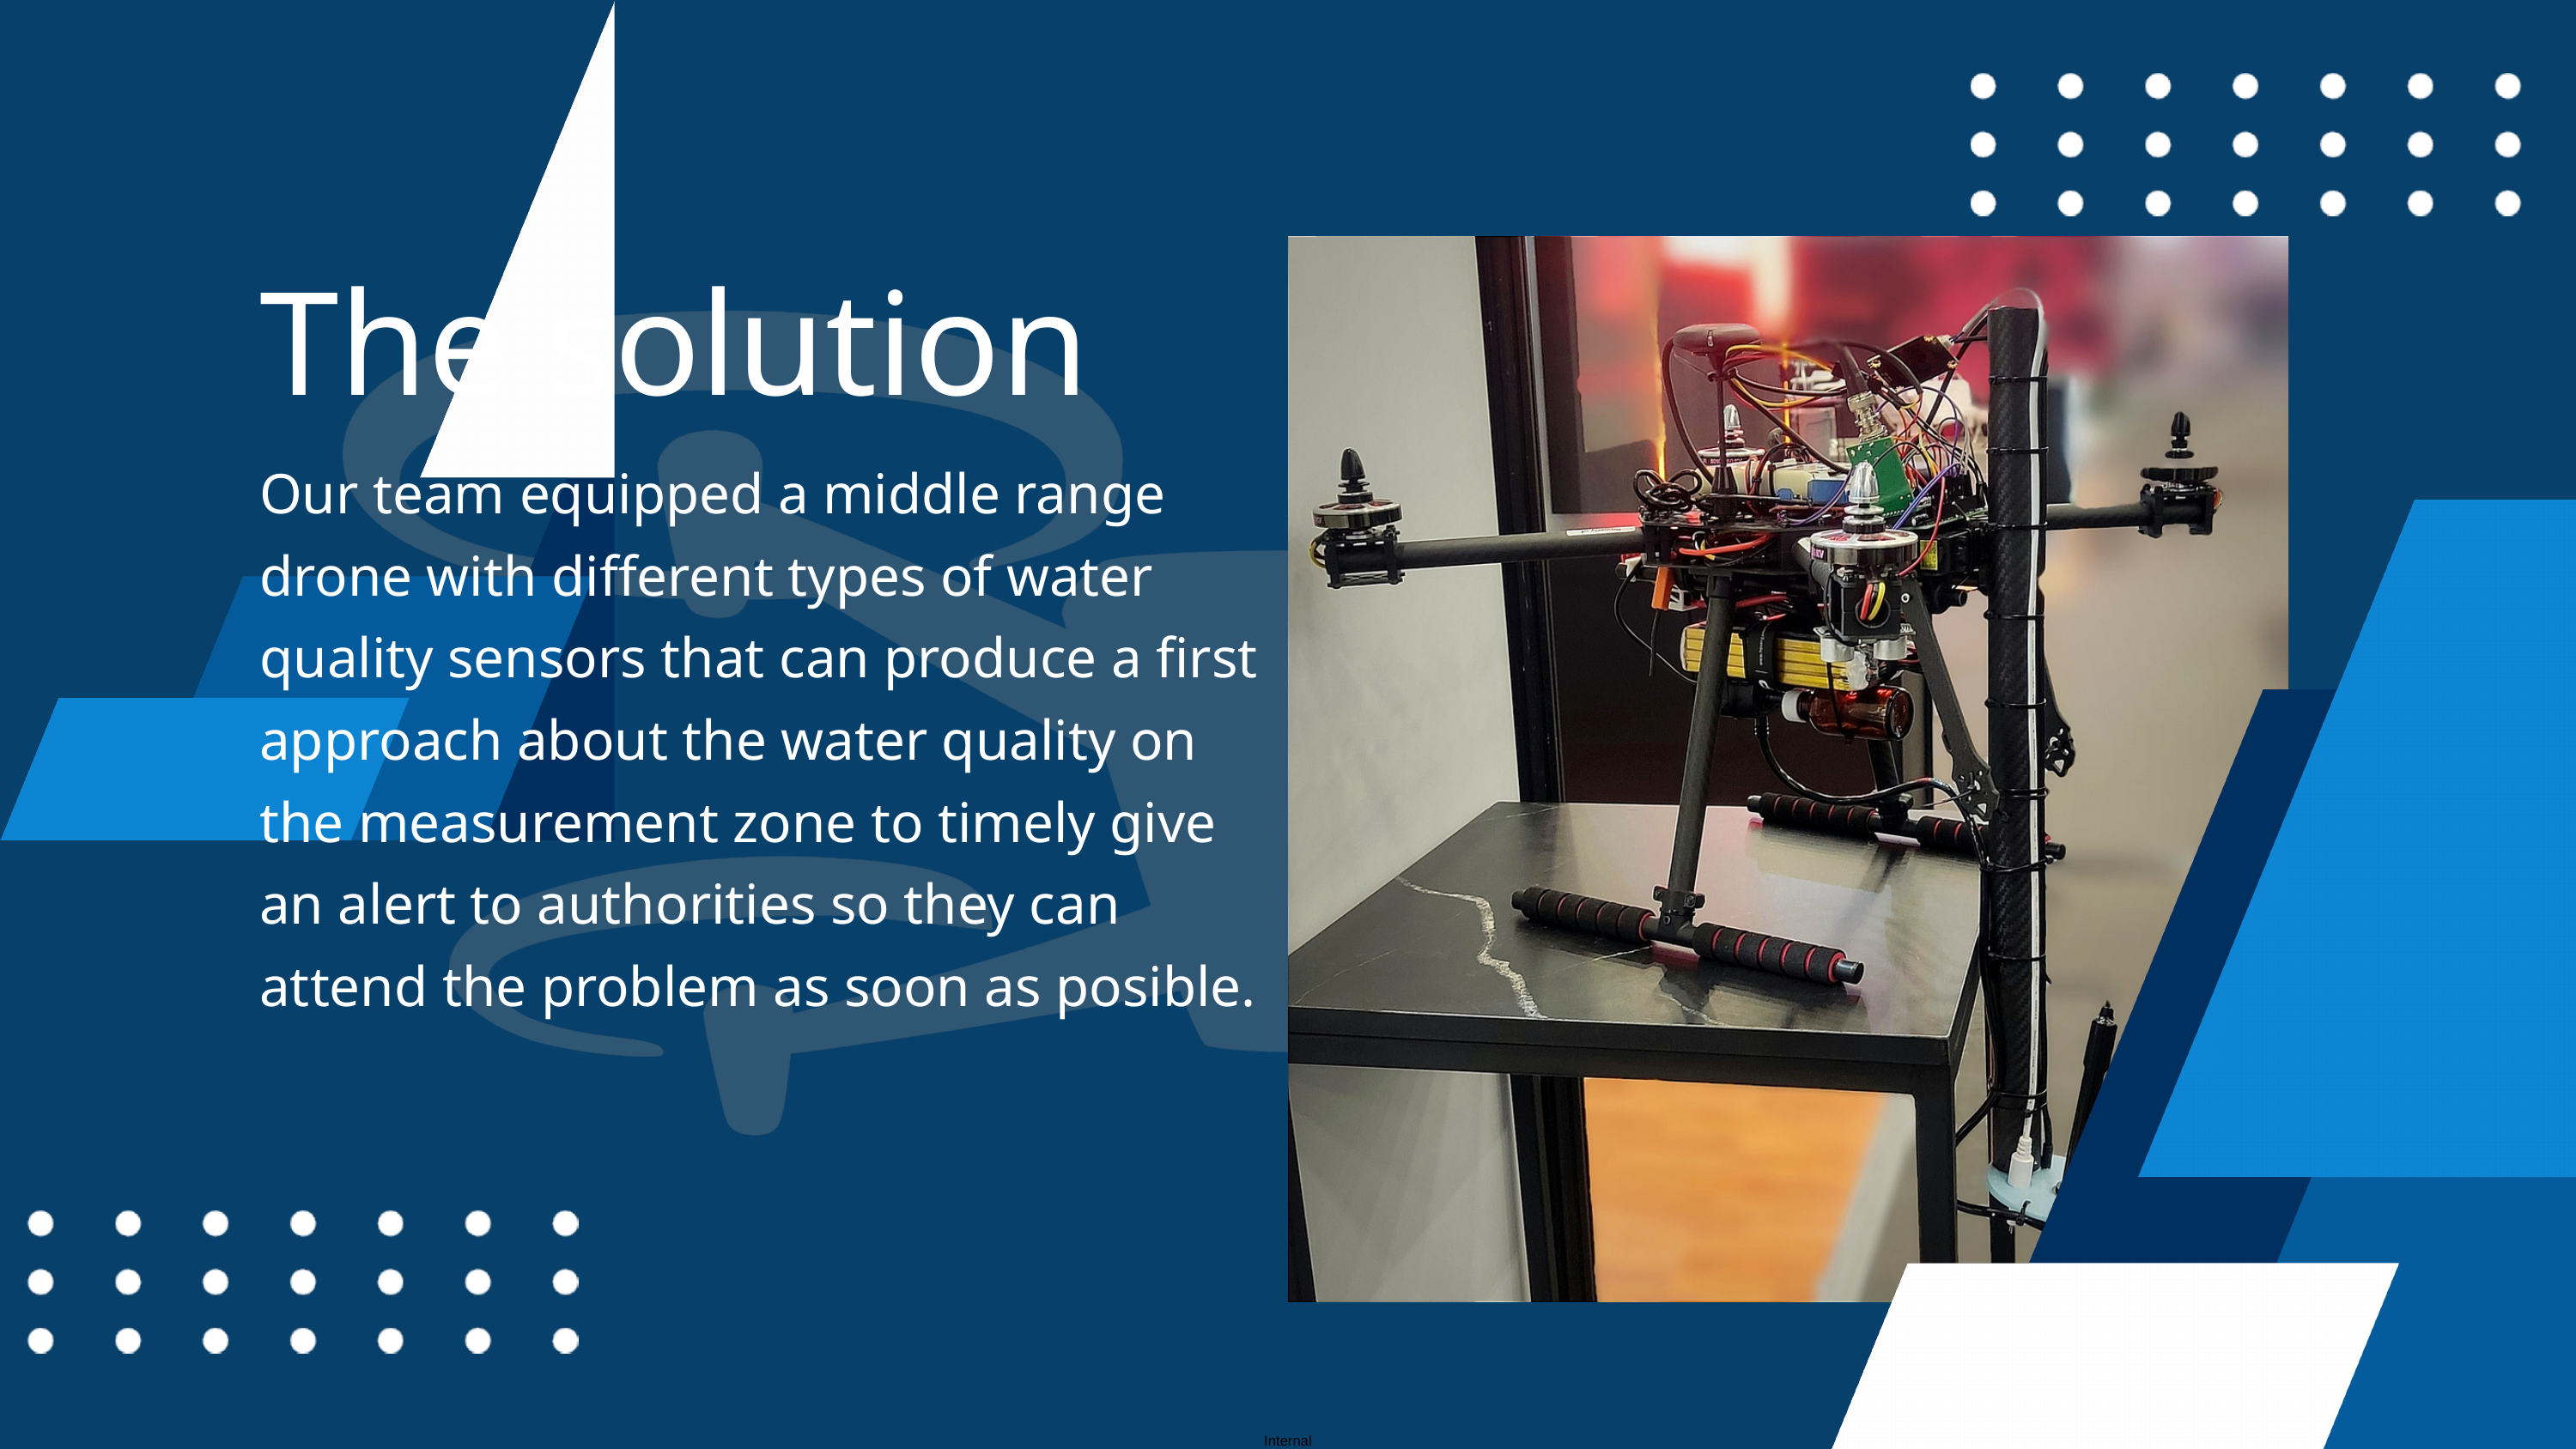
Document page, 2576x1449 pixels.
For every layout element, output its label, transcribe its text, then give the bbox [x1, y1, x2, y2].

text_box [1823, 500, 2576, 1449]
text_box [342, 310, 1287, 1138]
text_box The solution [259, 252, 1174, 424]
text_box Our team equipped a middle range drone with different types of water quality sensors that can produce a first approach about the water quality on the measurement zone to timely give an alert to authorities so they can attend the problem as soon as posible. [259, 442, 1259, 1018]
text_box [0, 1210, 579, 1354]
text_box [1971, 73, 2576, 216]
text_box [1287, 236, 2289, 1302]
text_box [0, 0, 615, 840]
